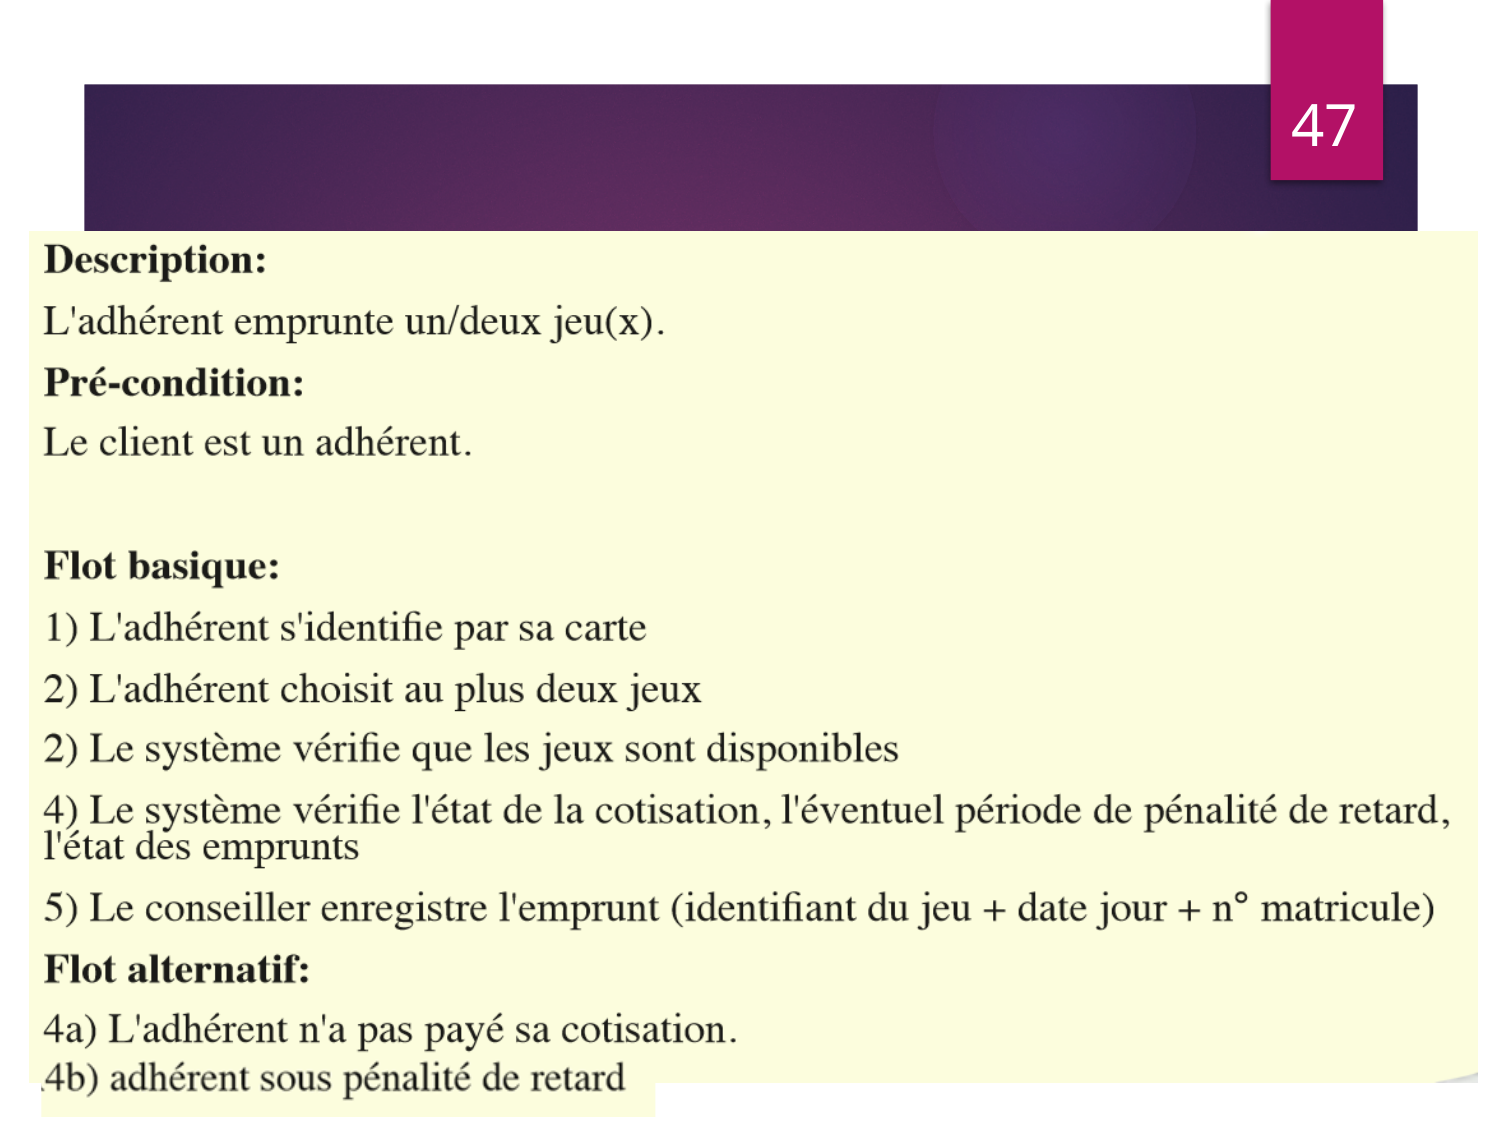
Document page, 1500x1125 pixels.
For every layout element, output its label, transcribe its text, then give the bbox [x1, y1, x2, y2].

picture [29, 231, 1479, 1125]
slide_number 47 [1259, 48, 1390, 175]
